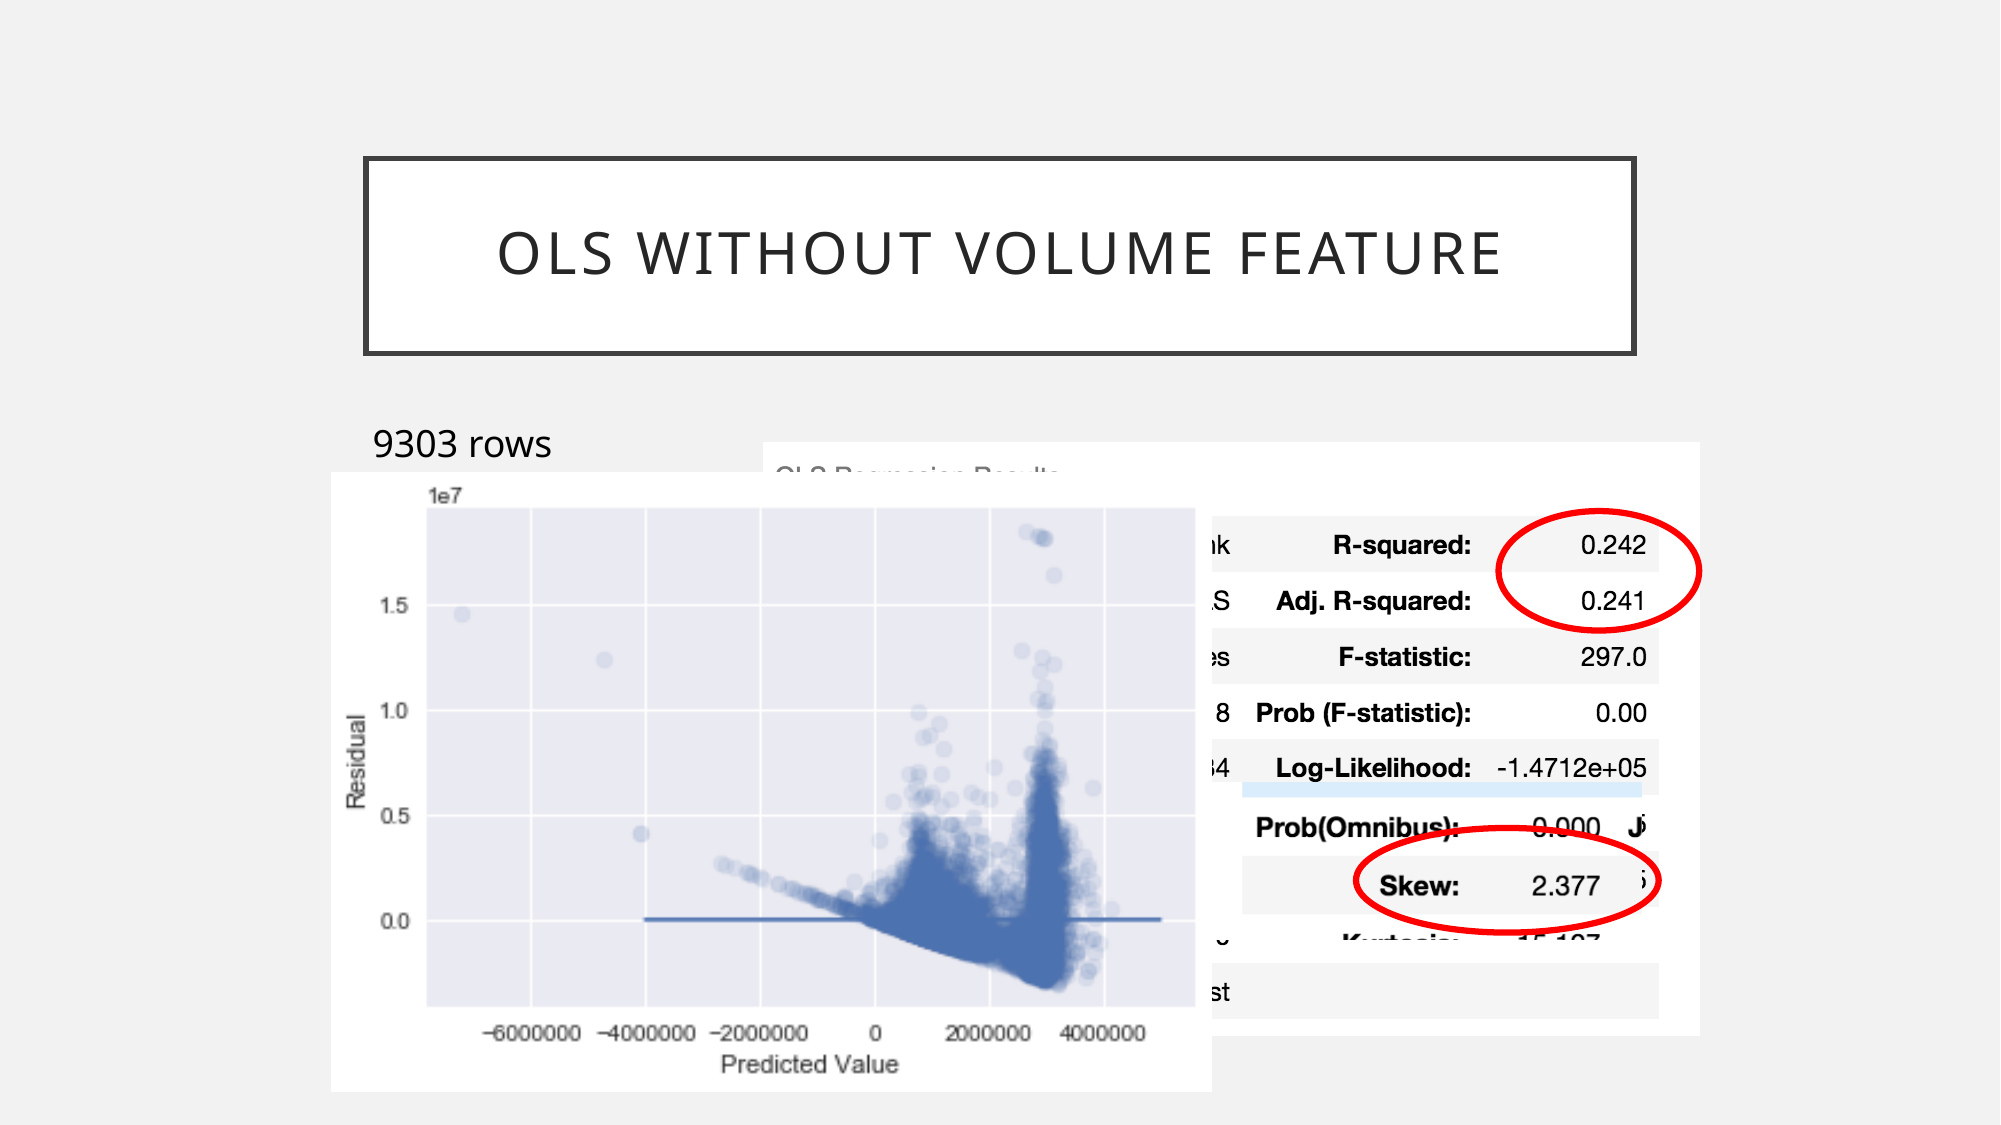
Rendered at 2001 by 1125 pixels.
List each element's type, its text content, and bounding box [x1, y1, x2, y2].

picture [331, 472, 1642, 1092]
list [763, 442, 1700, 1036]
title OLS Without Volume feature [363, 156, 1637, 356]
text_box 9303 rows [357, 412, 568, 472]
